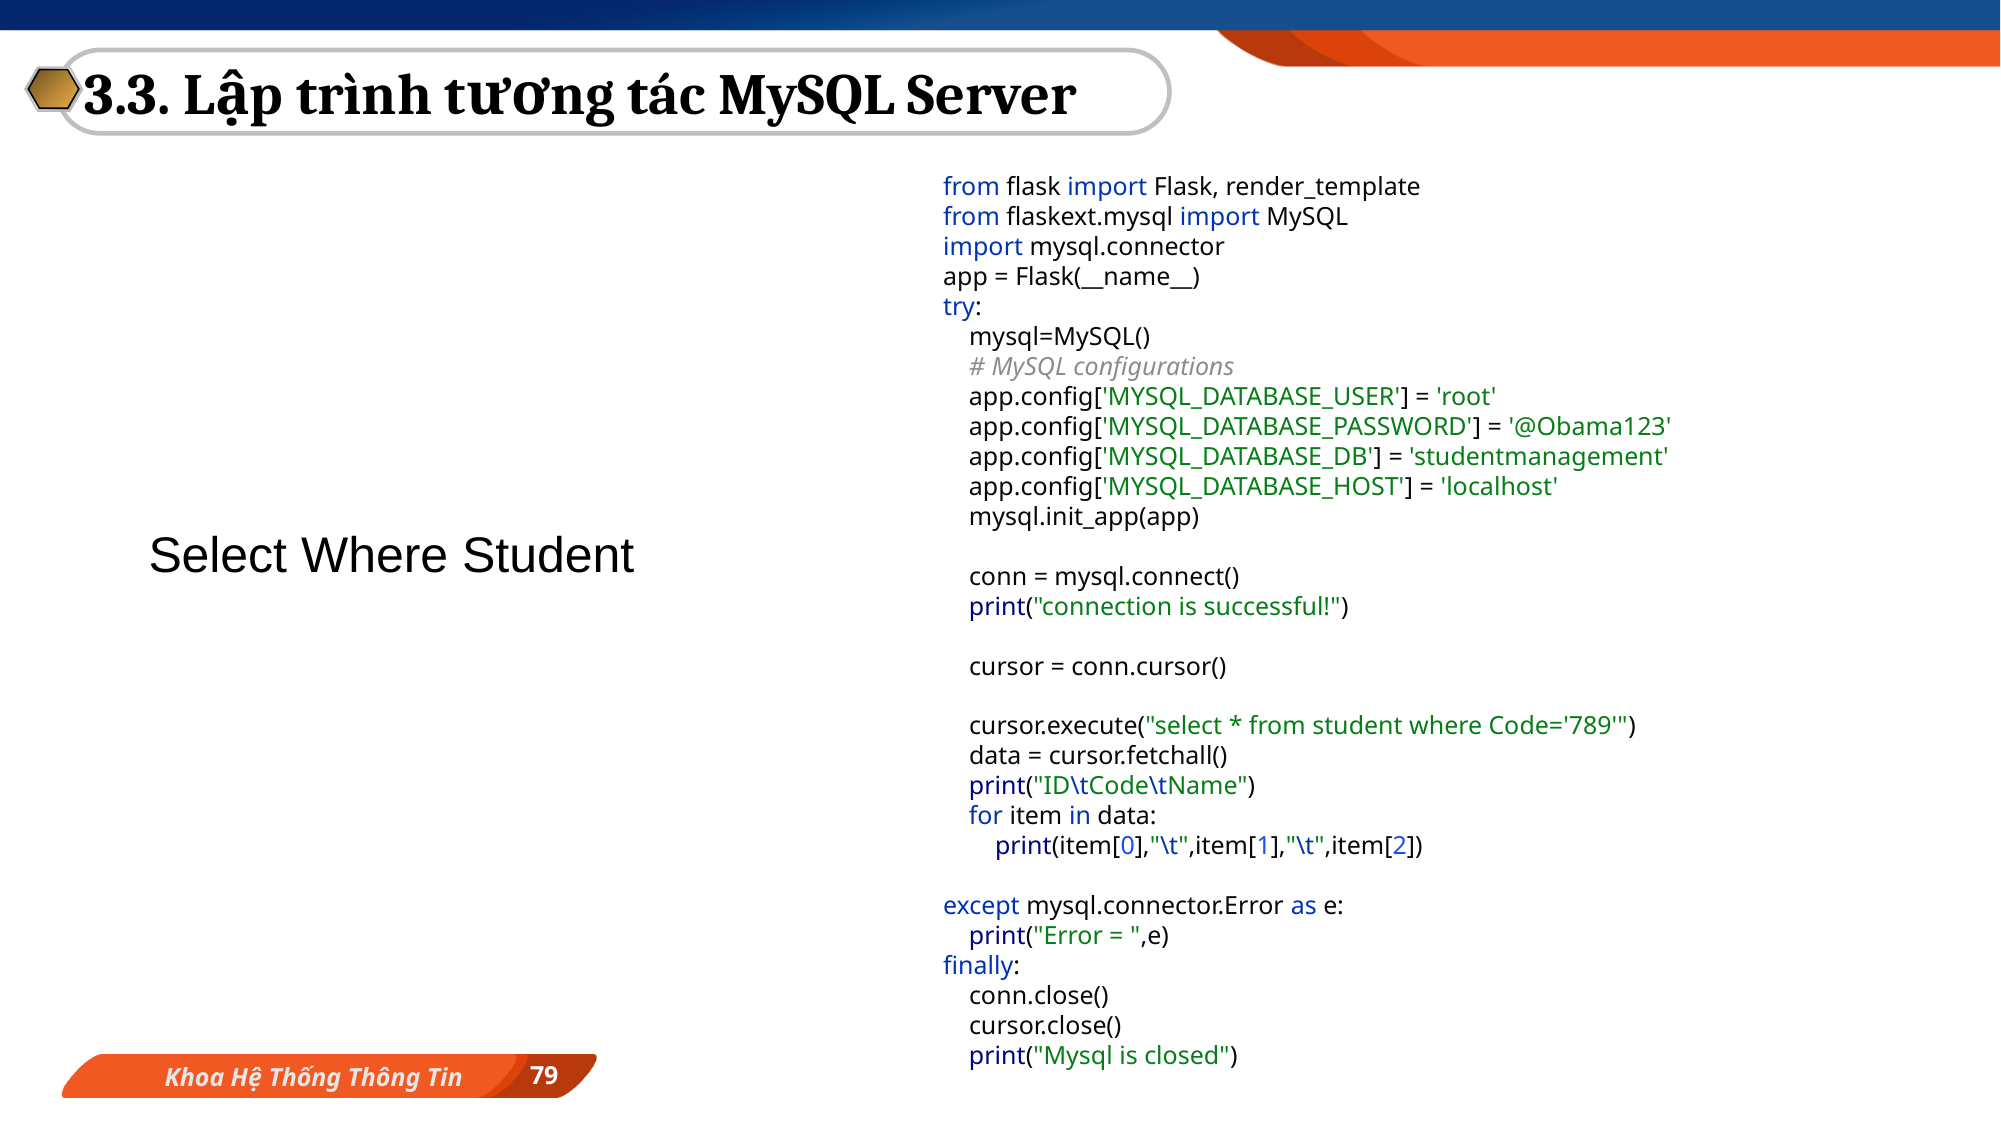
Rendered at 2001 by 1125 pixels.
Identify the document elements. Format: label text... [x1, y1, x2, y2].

slide_number 79 [508, 1046, 574, 1106]
picture [34, 1017, 624, 1125]
footer Khoa Hệ Thống Thông Tin [119, 1054, 508, 1098]
text_box Select Where Student [133, 515, 650, 591]
picture [0, 0, 2001, 71]
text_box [24, 49, 1170, 134]
text_box from flask import Flask, render_template from flaskext.mysql import MySQL import mysql.connector app = Flask(__name__) try: mysql=MySQL() # MySQL configurations app.config['MYSQL_DATABASE_USER'] = 'root' app.config['MYSQL_DATABASE_PASSWORD'] = '@Obama123' app.config['MYSQL_DATABASE_DB'] = 'studentmanagement' app.config['MYSQL_DATABASE_HOST'] = 'localhost' mysql.init_app(app) conn = mysql.connect() print("connection is successful!") cursor = conn.cursor() cursor.execute("select * from student where Code='789'") data = cursor.fetchall() print("ID\tCode\tName") for item in data: print(item[0],"\t",item[1],"\t",item[2]) except mysql.connector.Error as e: print("Error = ",e) finally: conn.close() cursor.close() print("Mysql is closed") [927, 163, 1687, 1077]
